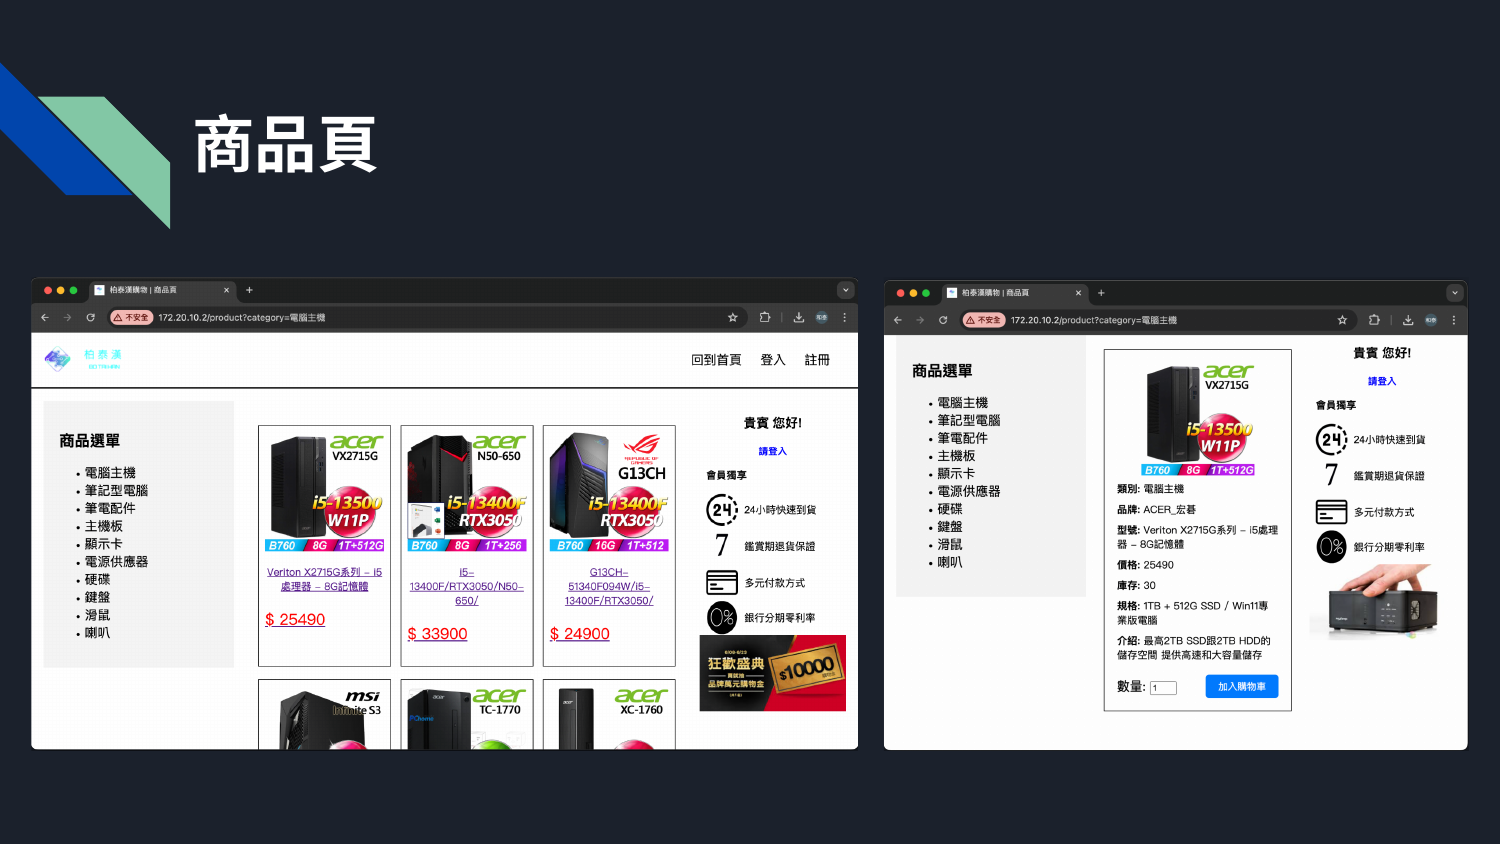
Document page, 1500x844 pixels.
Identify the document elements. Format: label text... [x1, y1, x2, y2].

picture [883, 277, 1470, 751]
picture [31, 277, 859, 751]
title 商品頁 [177, 94, 1323, 201]
